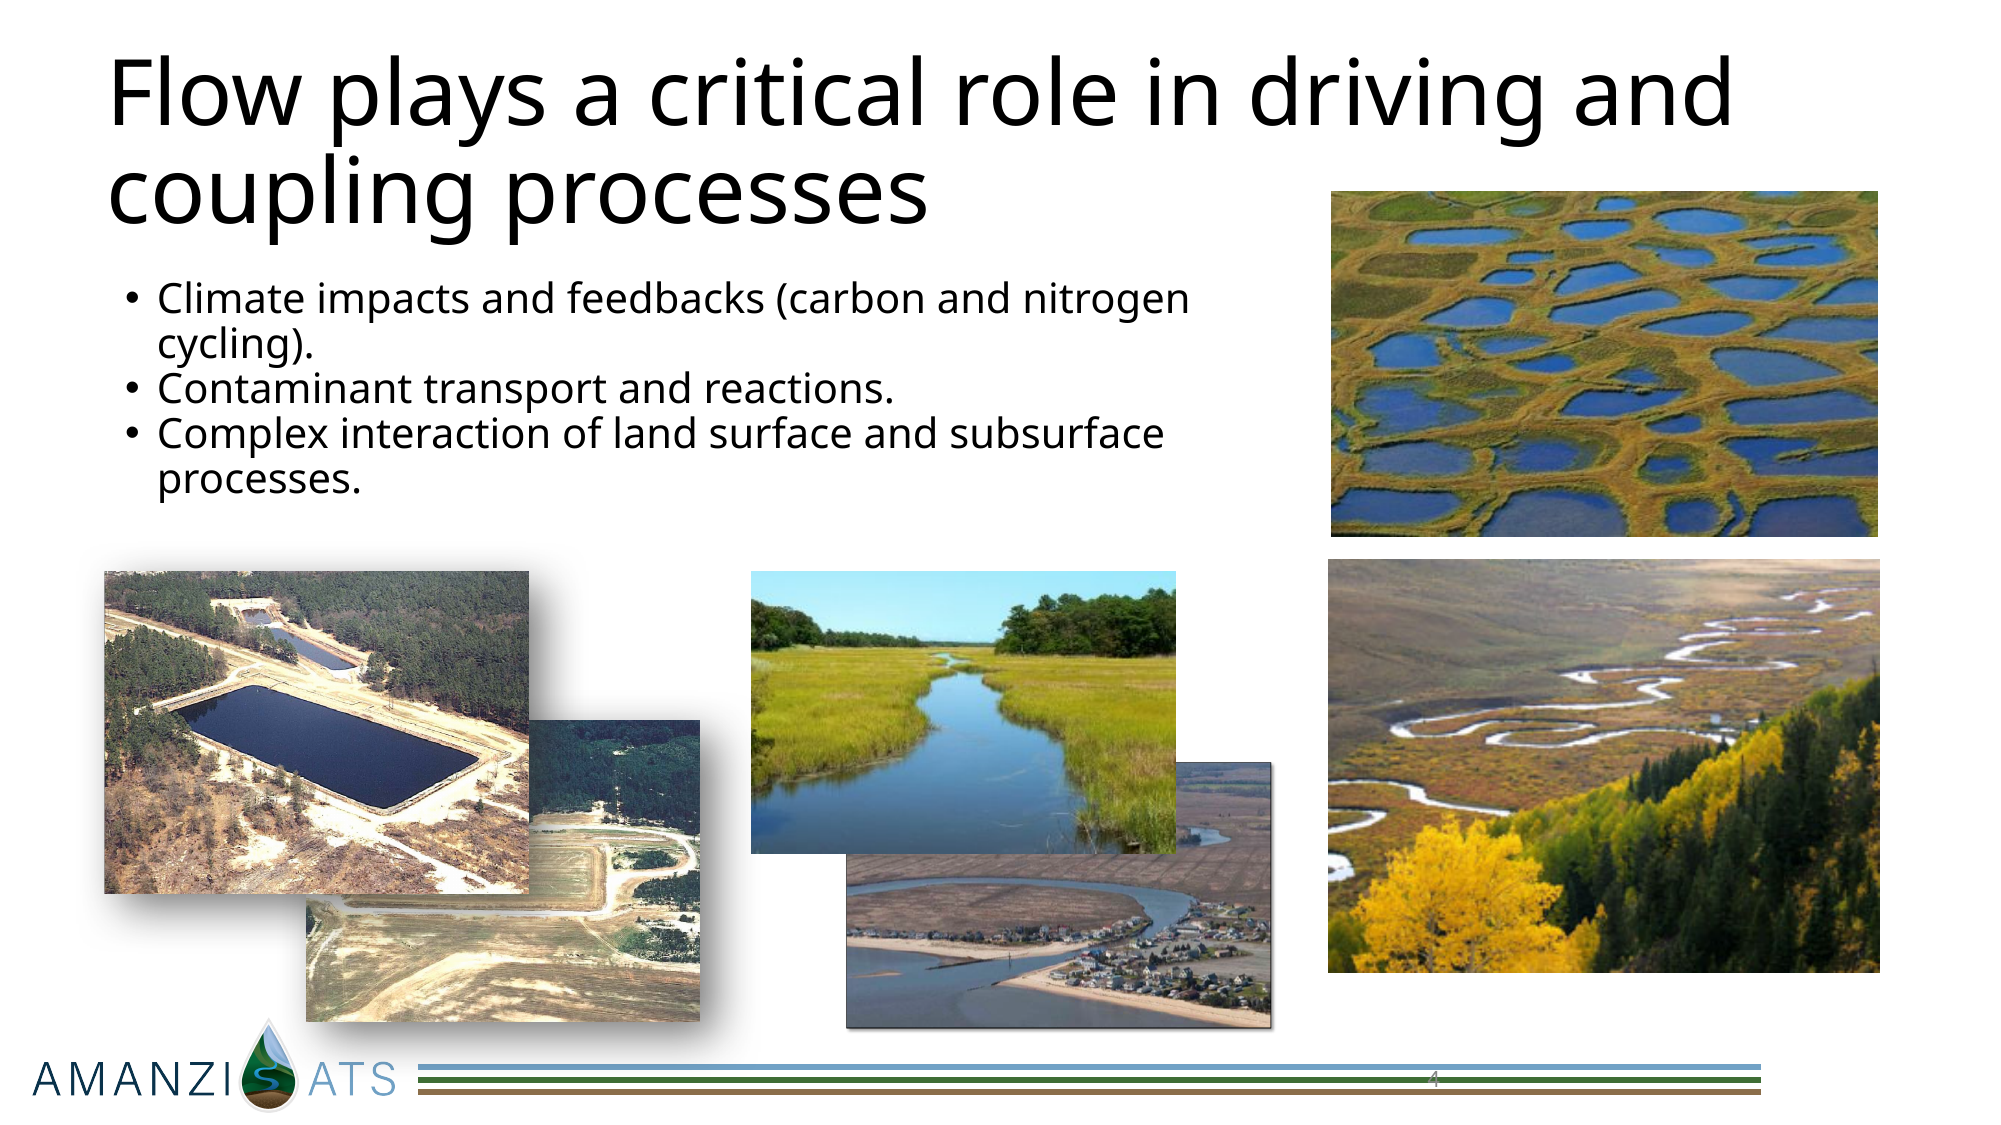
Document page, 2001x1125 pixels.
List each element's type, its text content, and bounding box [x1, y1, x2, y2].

picture [32, 570, 701, 1113]
title Flow plays a critical role in driving and coupling processes [91, 38, 1849, 201]
picture [1328, 559, 1880, 973]
slide_number 4 [1412, 1047, 1863, 1108]
picture [750, 570, 1278, 1036]
picture [1330, 190, 1878, 537]
list Climate impacts and feedbacks (carbon and nitrogen cycling). Contaminant transport and reactions. Complex interaction of land surface and subsurface processes. [104, 269, 1242, 556]
